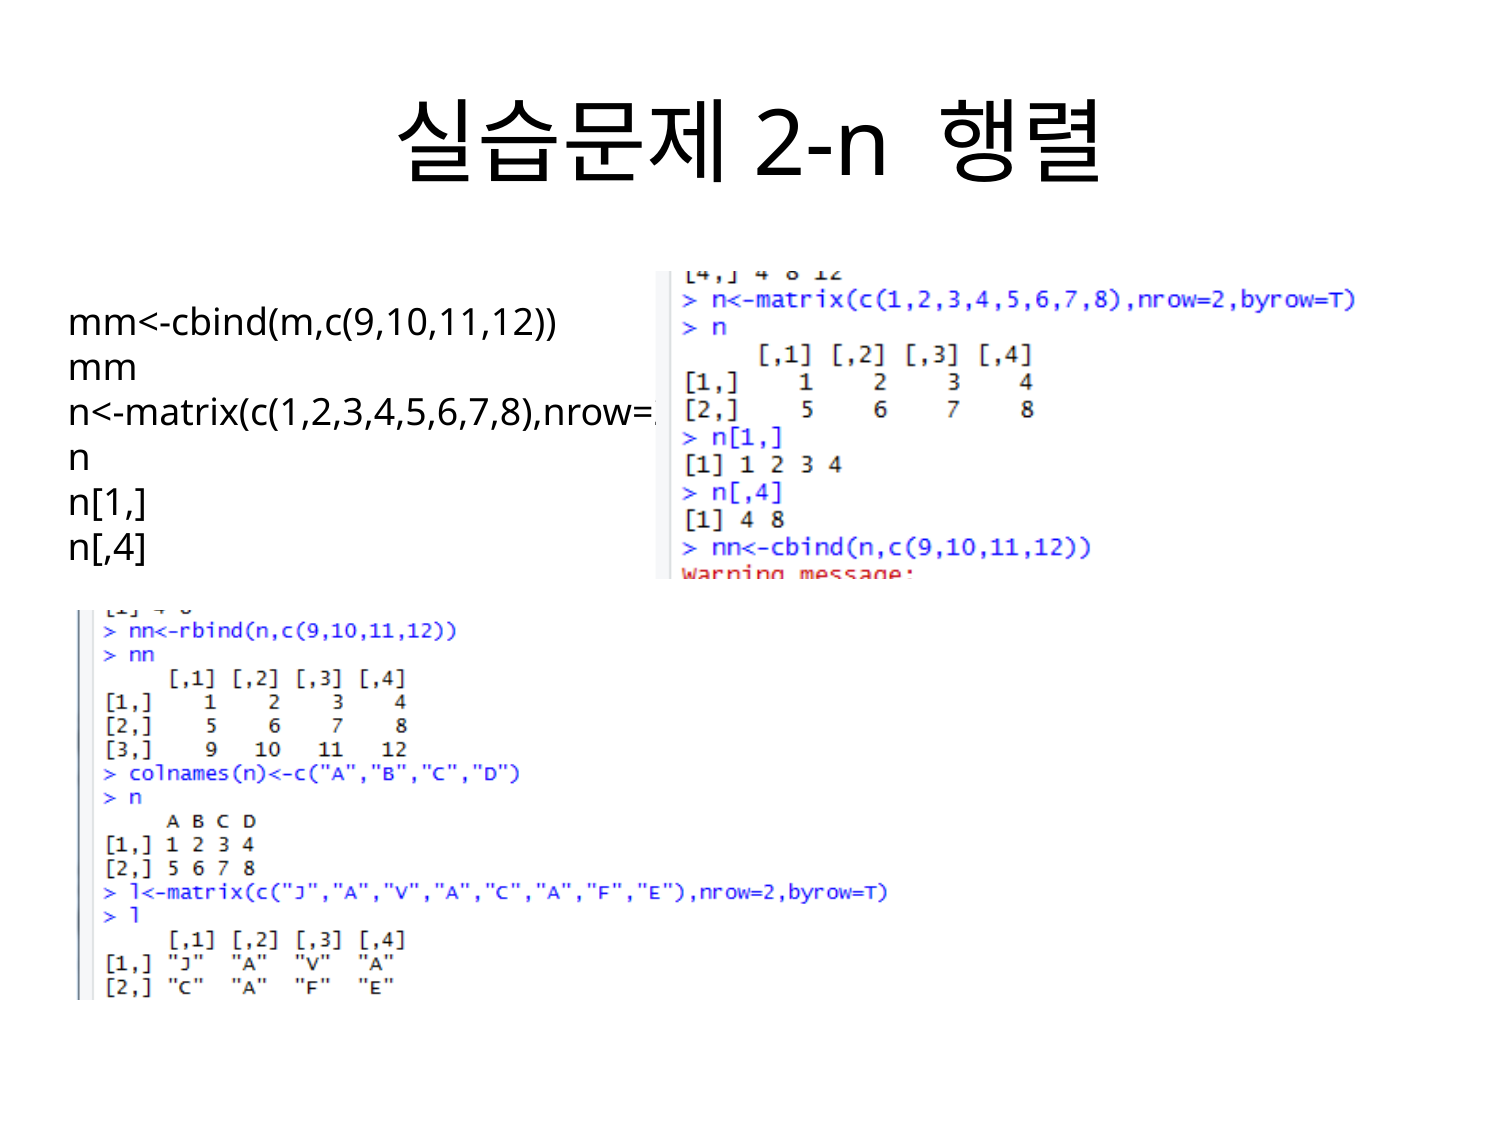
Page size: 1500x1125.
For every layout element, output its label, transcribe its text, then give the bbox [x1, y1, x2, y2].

picture [76, 610, 940, 1000]
picture [655, 271, 1421, 579]
text_box mm<-cbind(m,c(9,10,11,12)) mm n<-matrix(c(1,2,3,4,5,6,7,8),nrow=2,byrow=T) n n[1,] n[,4] [53, 290, 650, 576]
title 실습문제2-n 행렬 [75, 45, 1425, 233]
